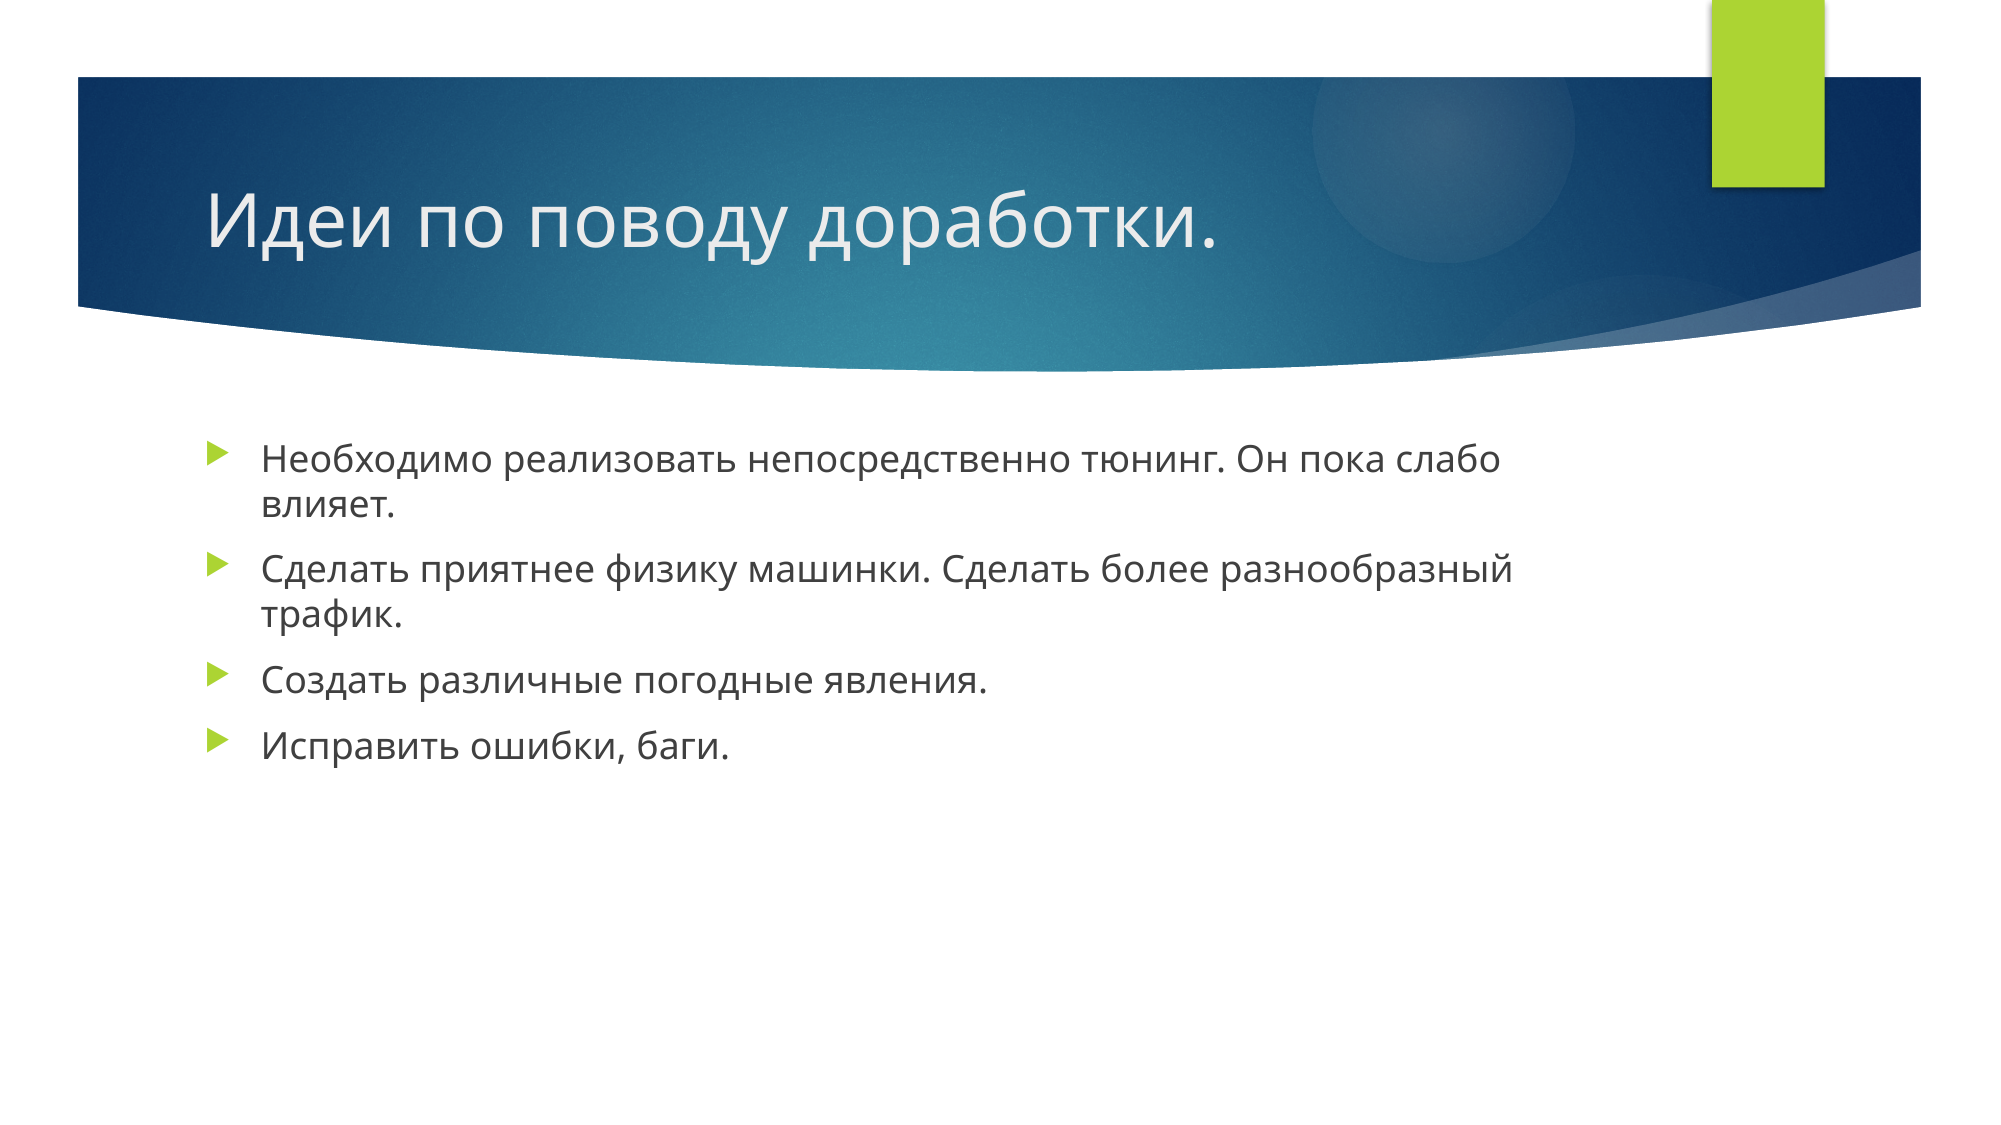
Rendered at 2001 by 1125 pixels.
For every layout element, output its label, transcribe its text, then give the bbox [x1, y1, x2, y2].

list Необходимо реализовать непосредственно тюнинг. Он пока слабо влияет. Сделать приятнее физику машинки. Сделать более разнообразный трафик. Создать различные погодные явления. Исправить ошибки, баги. [189, 427, 1627, 988]
title Идеи по поводу доработки. [189, 159, 1627, 276]
